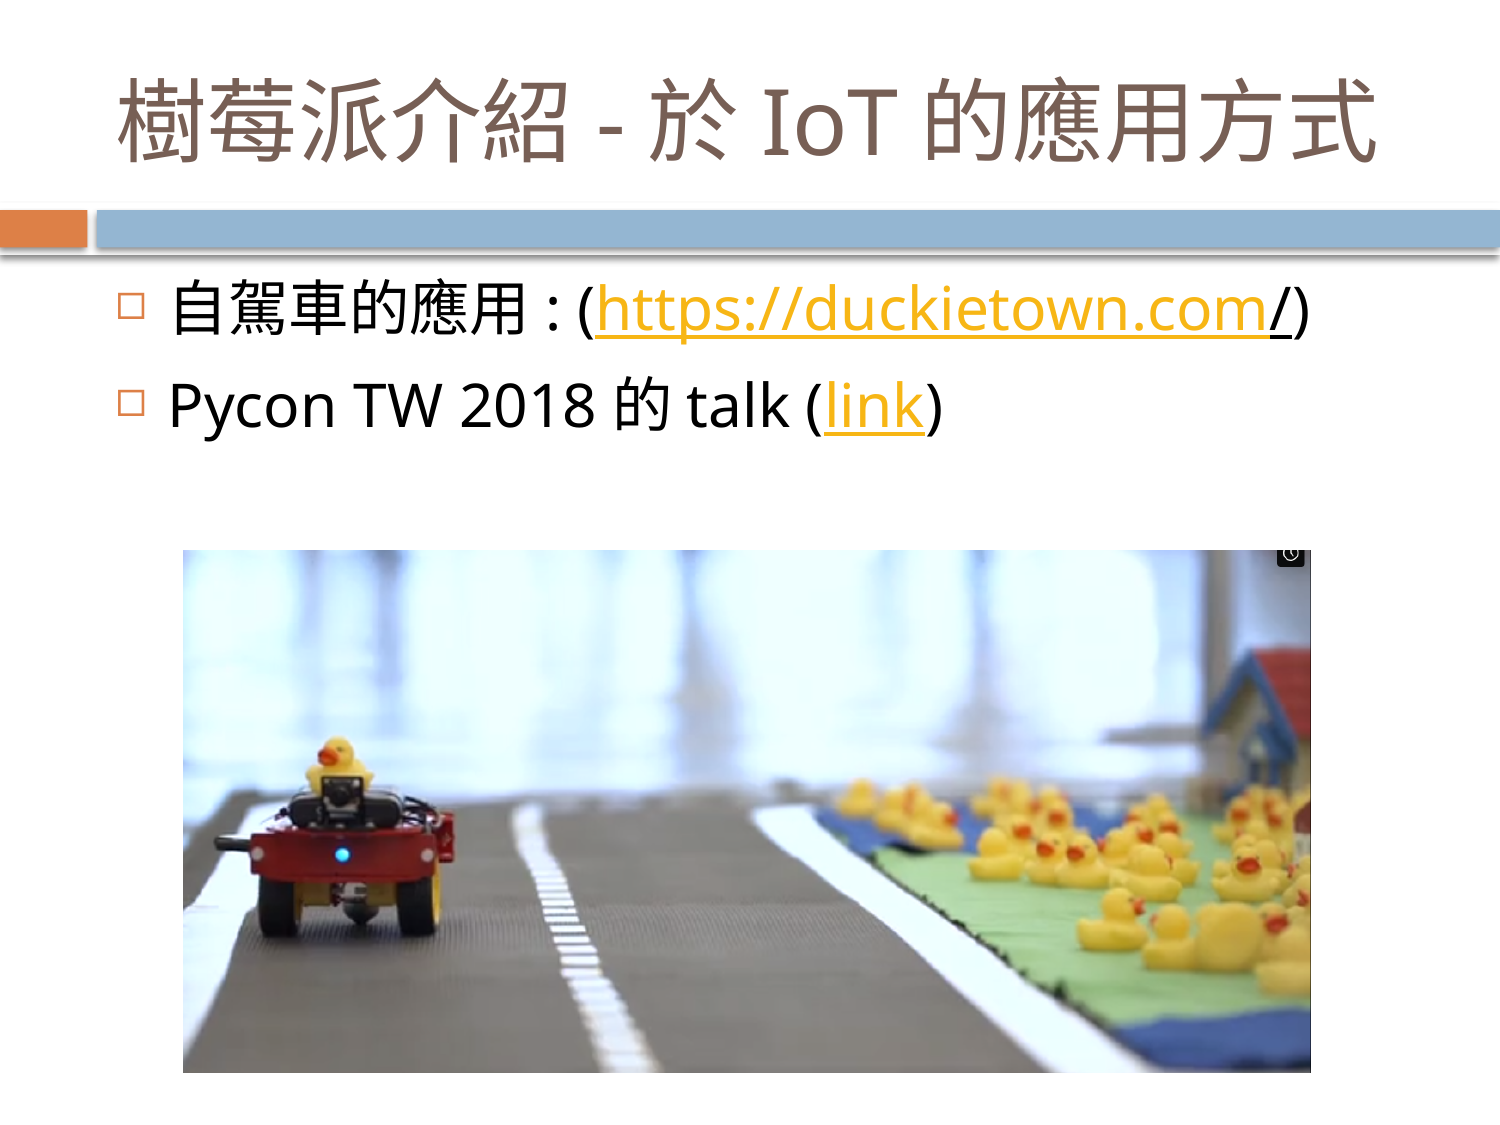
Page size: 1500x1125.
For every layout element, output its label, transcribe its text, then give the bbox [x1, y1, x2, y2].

picture [182, 550, 1312, 1074]
list 自駕車的應用: (https://duckietown.com/) Pycon TW 2018的talk (link) [100, 262, 1438, 1000]
title 樹莓派介紹-於IoT的應用方式 [100, 37, 1438, 200]
